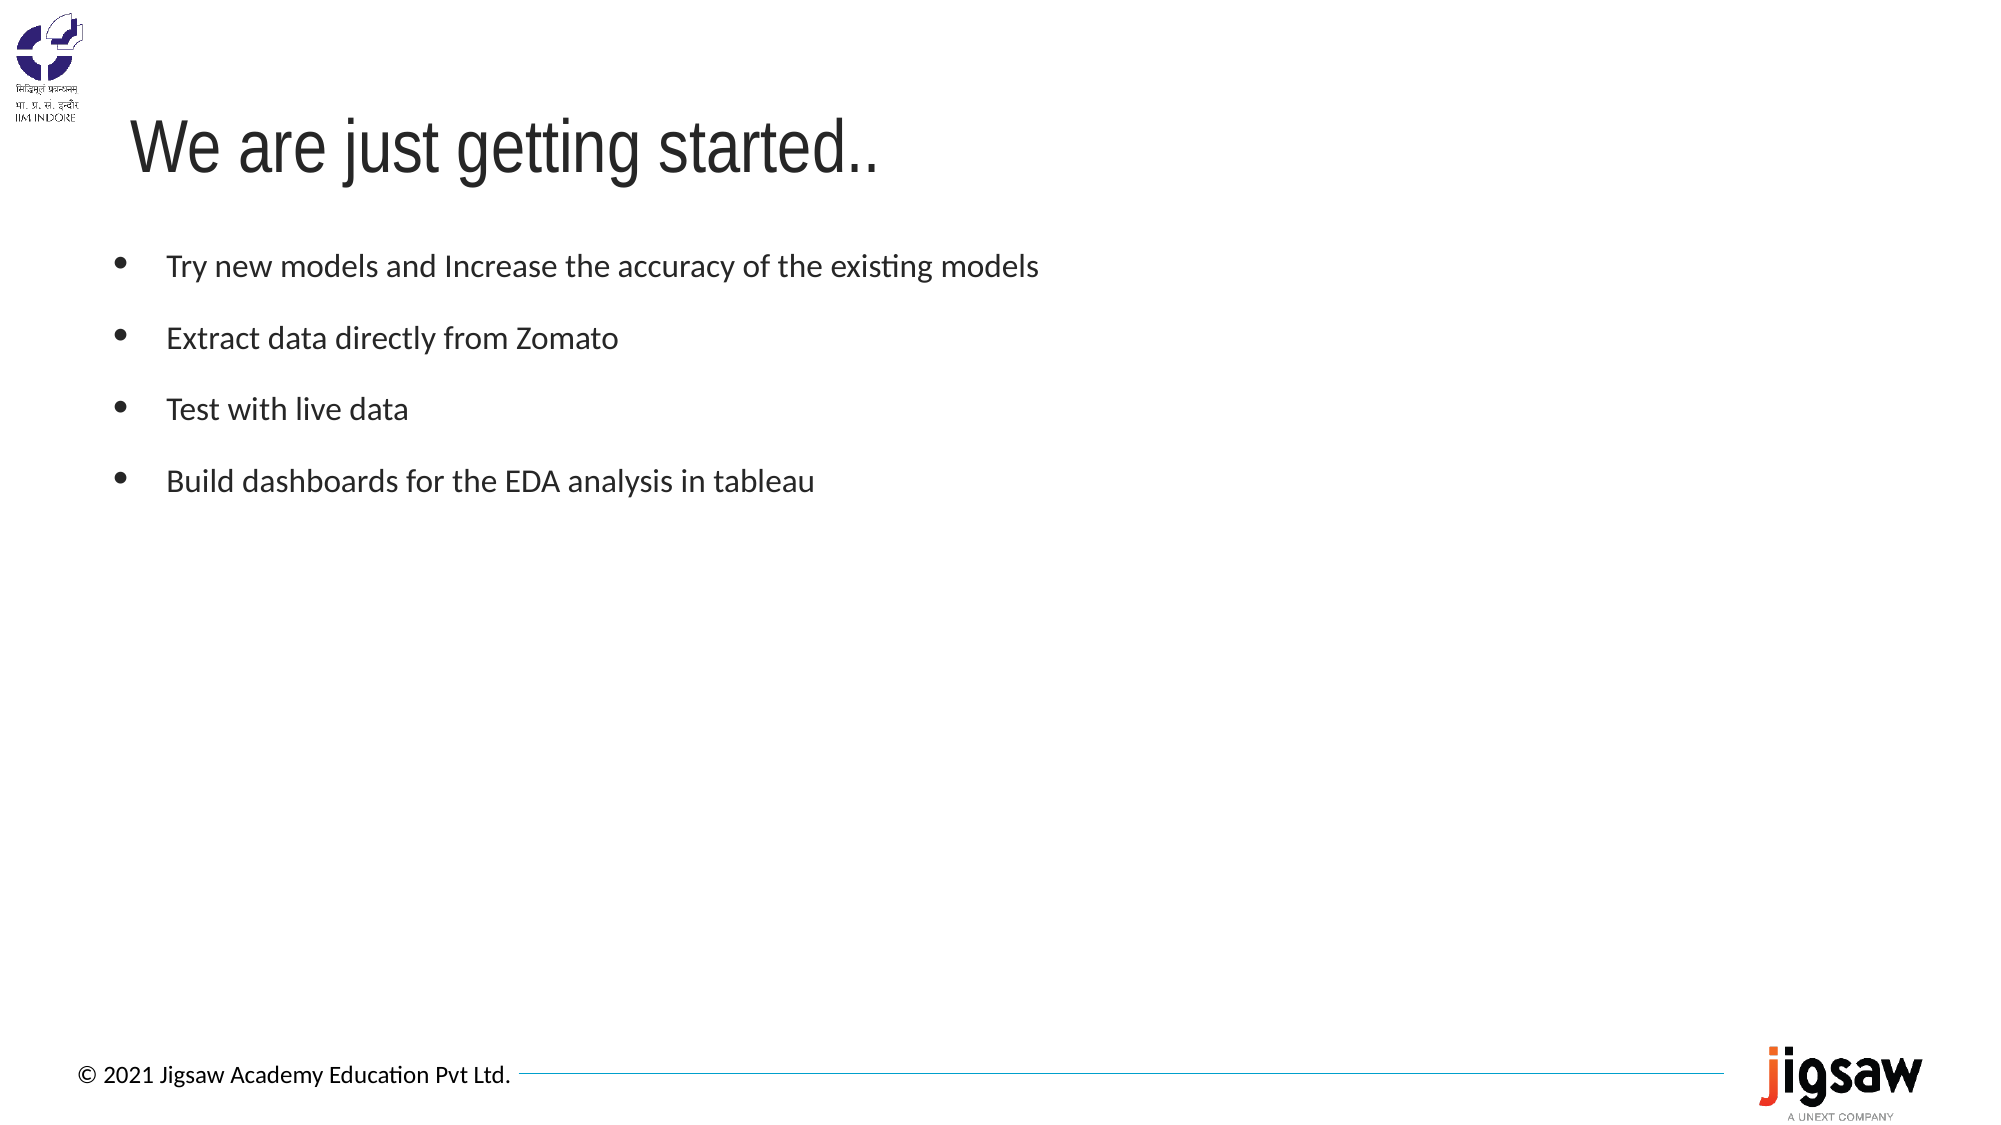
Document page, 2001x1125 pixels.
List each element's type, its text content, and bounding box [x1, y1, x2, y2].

picture [14, 12, 83, 122]
list Try new models and Increase the accuracy of the existing models Extract data directly from Zomato Test with live data Build dashboards for the EDA analysis in tableau [76, 241, 1924, 828]
picture [1753, 1042, 1928, 1125]
title We are just getting started.. [115, 90, 1963, 208]
